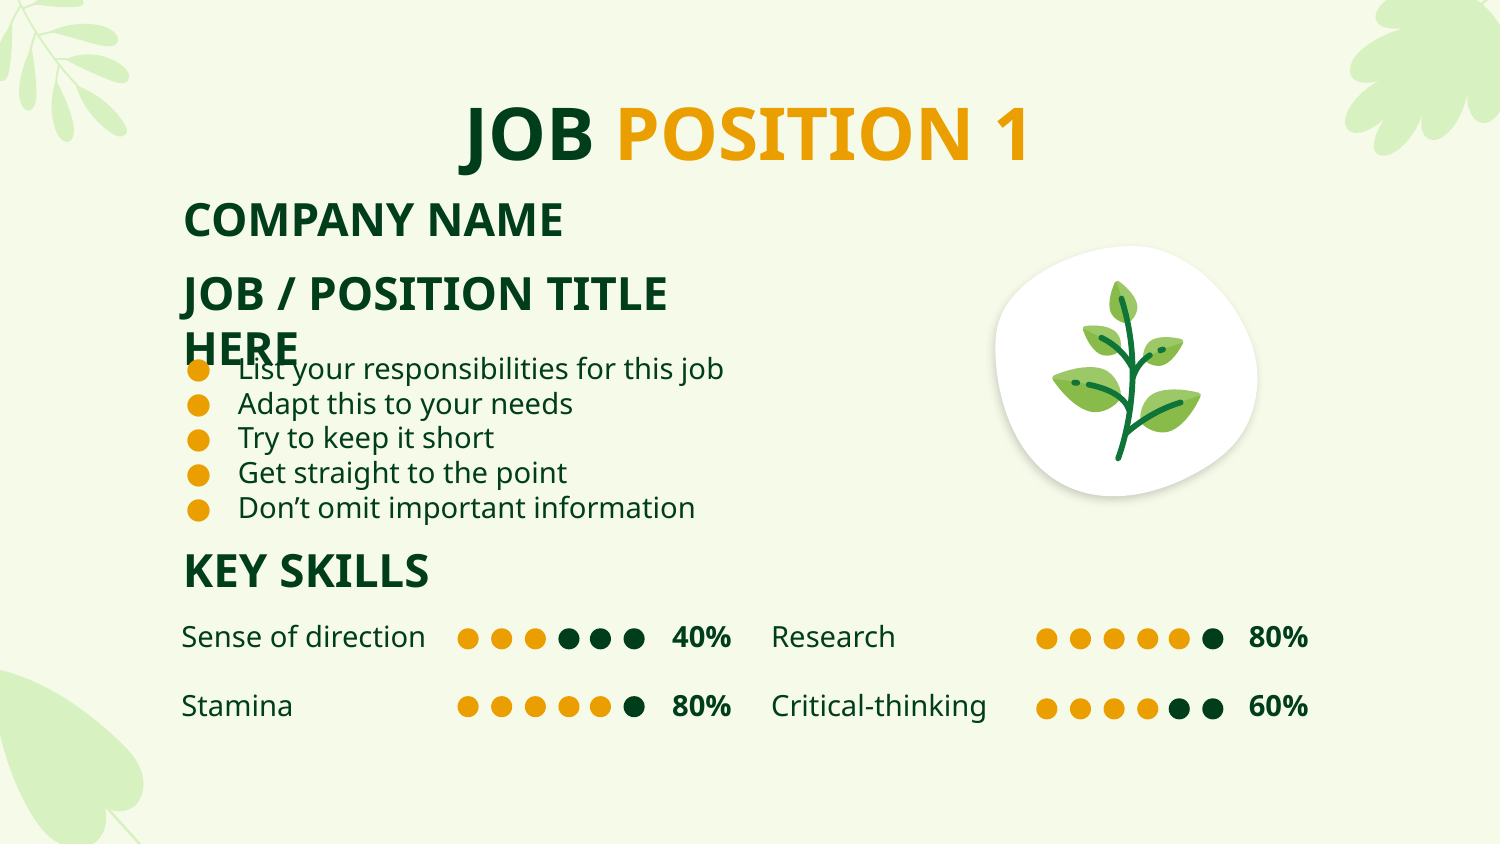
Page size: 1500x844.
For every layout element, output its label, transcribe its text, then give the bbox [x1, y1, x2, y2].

text_box [623, 628, 645, 650]
text_box [1202, 628, 1224, 650]
text_box [1103, 698, 1125, 720]
title 80% [1233, 603, 1342, 672]
title 80% [657, 672, 766, 742]
text_box [1103, 628, 1125, 650]
text_box [524, 696, 546, 718]
text_box [1137, 628, 1159, 650]
text_box [589, 628, 611, 650]
text_box [558, 628, 580, 650]
title Stamina [166, 672, 458, 742]
title KEY SKILLS [168, 526, 498, 622]
text_box [491, 696, 513, 718]
text_box [1137, 698, 1159, 720]
title List your responsibilities for this job Adapt this to your needs Try to keep it short Get straight to the point Don’t omit important information [147, 334, 744, 539]
title 40% [657, 603, 766, 672]
text_box [457, 628, 479, 650]
text_box [1036, 698, 1058, 720]
text_box [1069, 698, 1092, 720]
text_box [524, 628, 546, 650]
text_box [1202, 698, 1224, 720]
title JOB POSITION 1 [118, 72, 1382, 167]
text_box [1036, 628, 1058, 650]
text_box [558, 696, 580, 718]
title 60% [1233, 672, 1342, 742]
text_box [491, 628, 513, 650]
text_box [1069, 628, 1092, 650]
title JOB / POSITION TITLE HERE [168, 249, 778, 323]
title Research [766, 603, 1048, 672]
text_box [623, 696, 645, 718]
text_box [994, 245, 1259, 497]
title Sense of direction [166, 603, 458, 672]
text_box [457, 696, 479, 718]
text_box [1168, 698, 1190, 720]
title Critical-thinking [766, 672, 1048, 742]
text_box [1168, 628, 1190, 650]
text_box [589, 696, 611, 718]
title COMPANY NAME [168, 175, 608, 249]
